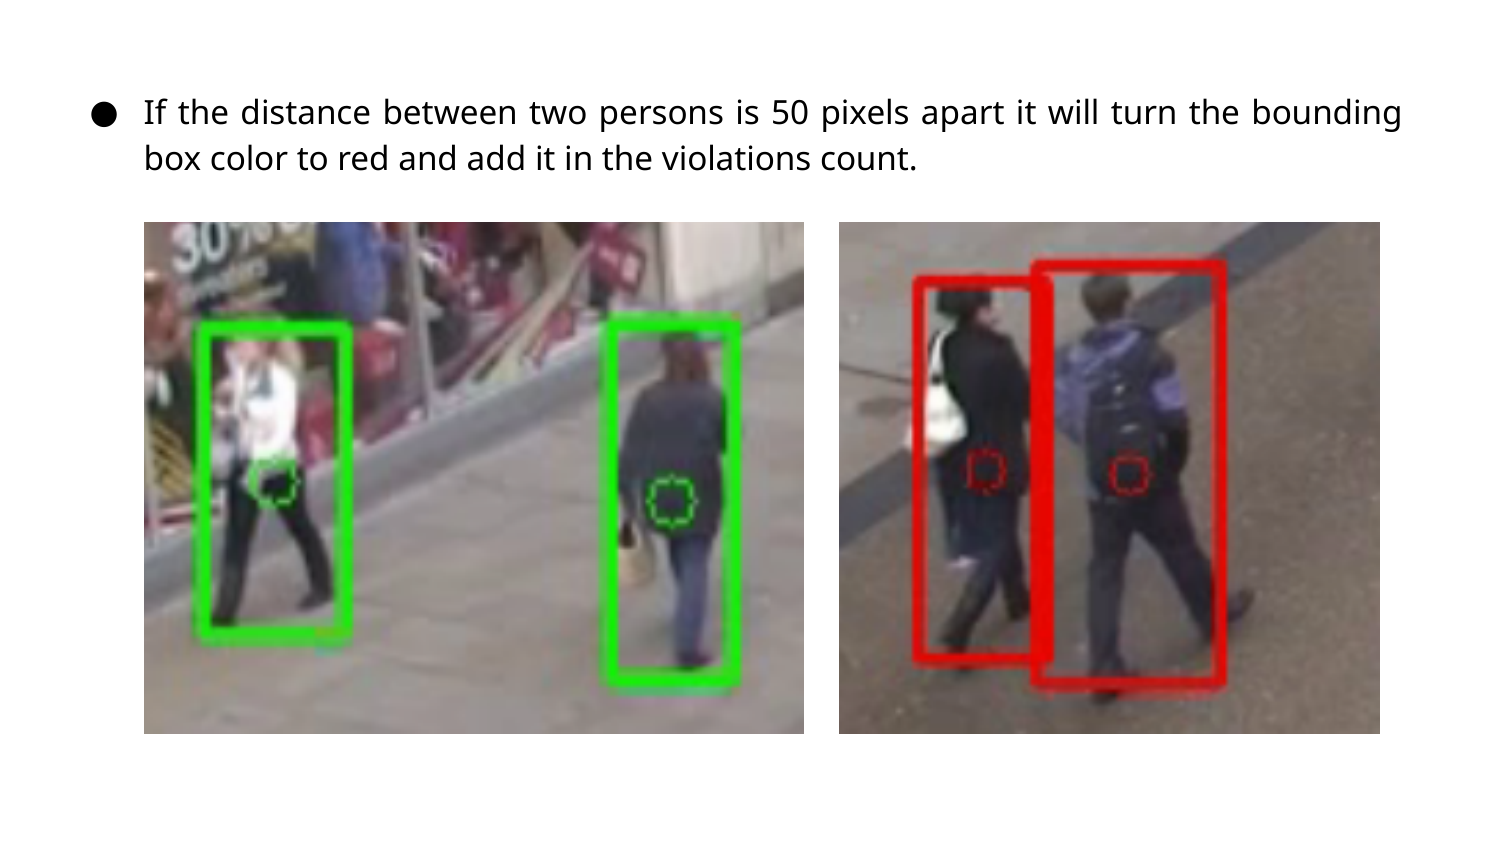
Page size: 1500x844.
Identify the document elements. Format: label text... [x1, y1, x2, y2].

picture [144, 222, 805, 734]
text_box If the distance between two persons is 50 pixels apart it will turn the bounding box color to red and add it in the violations count. [53, 69, 1420, 490]
picture [839, 222, 1381, 734]
